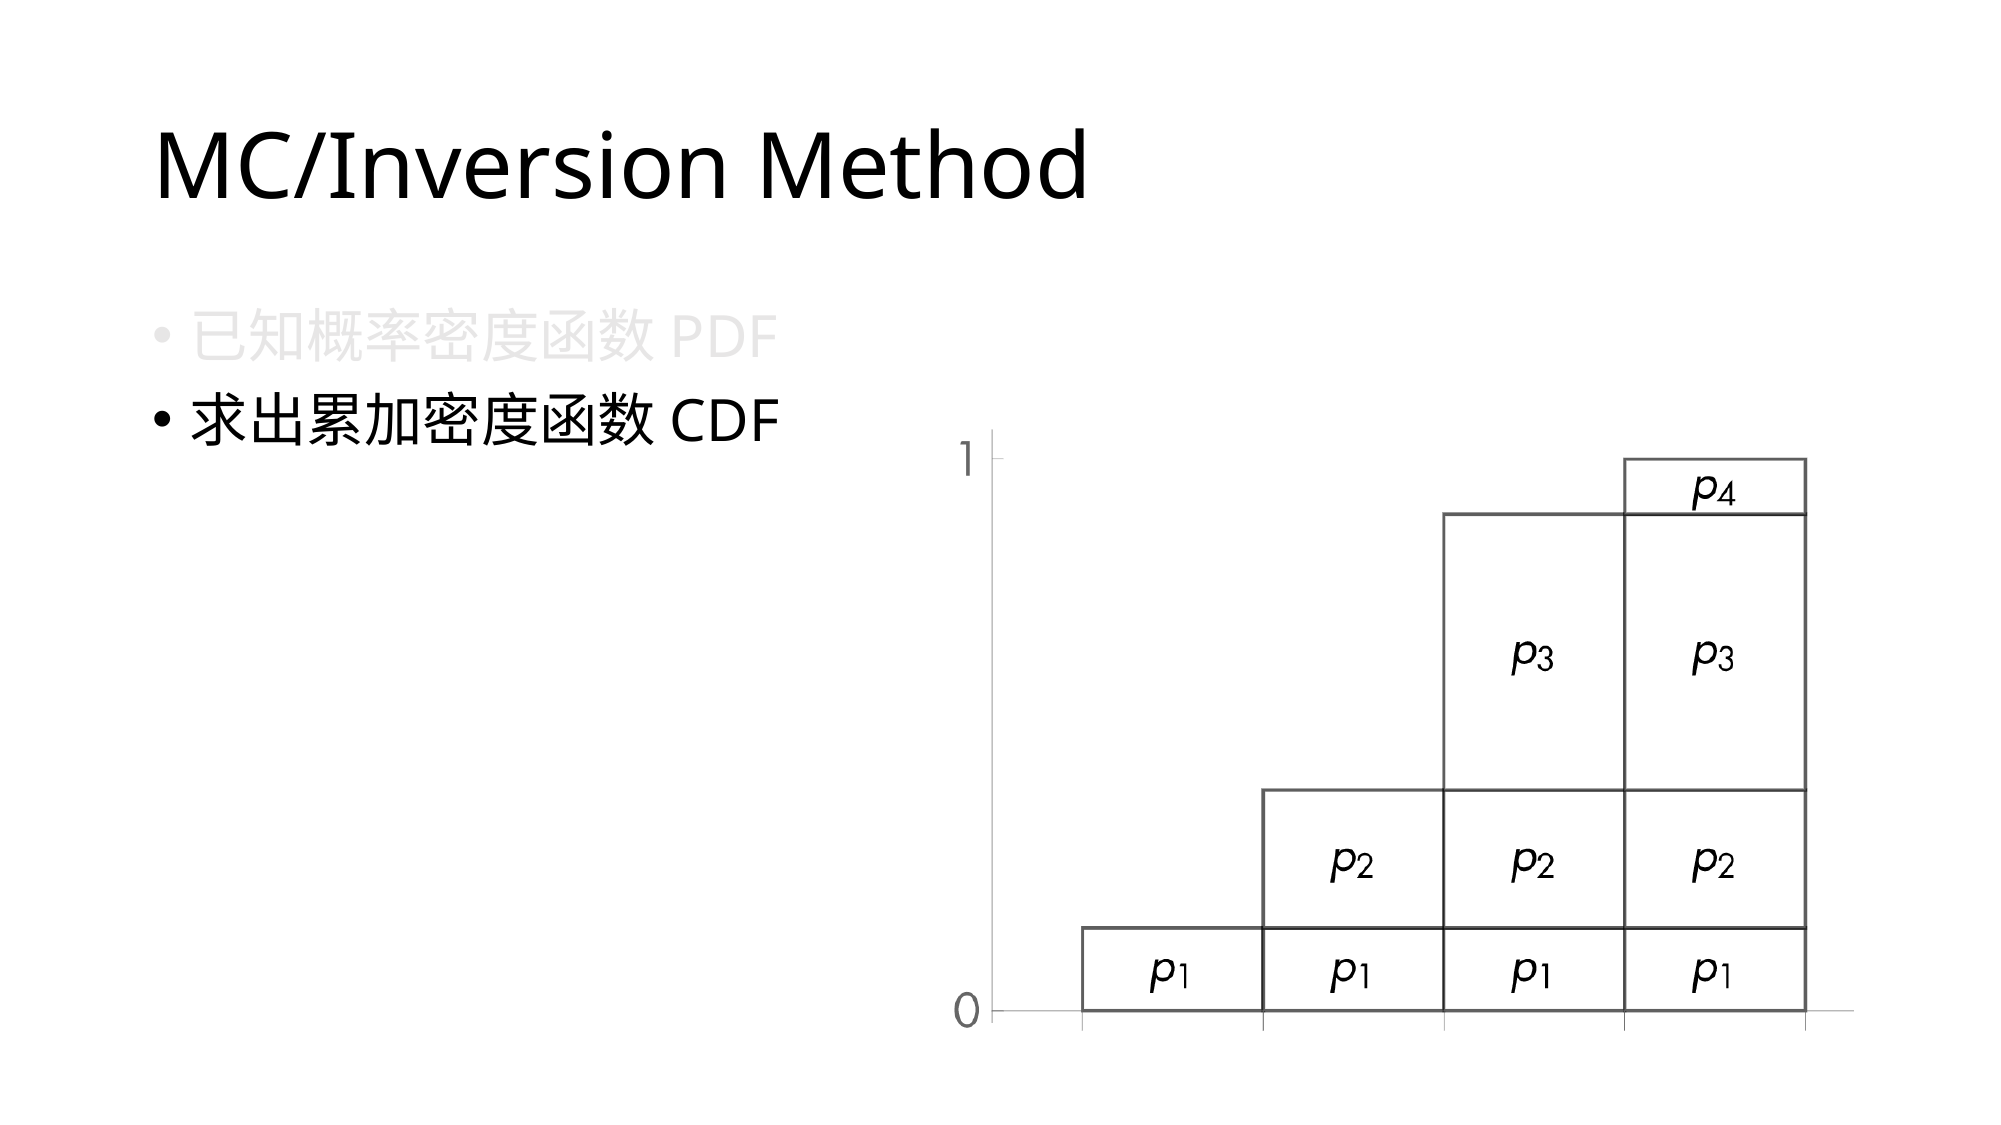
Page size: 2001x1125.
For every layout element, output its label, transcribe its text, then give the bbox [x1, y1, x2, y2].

list 已知概率密度函数PDF 求出累加密度函数CDF [137, 299, 1863, 1014]
title MC/Inversion Method [137, 59, 1863, 278]
picture [949, 412, 1854, 1036]
